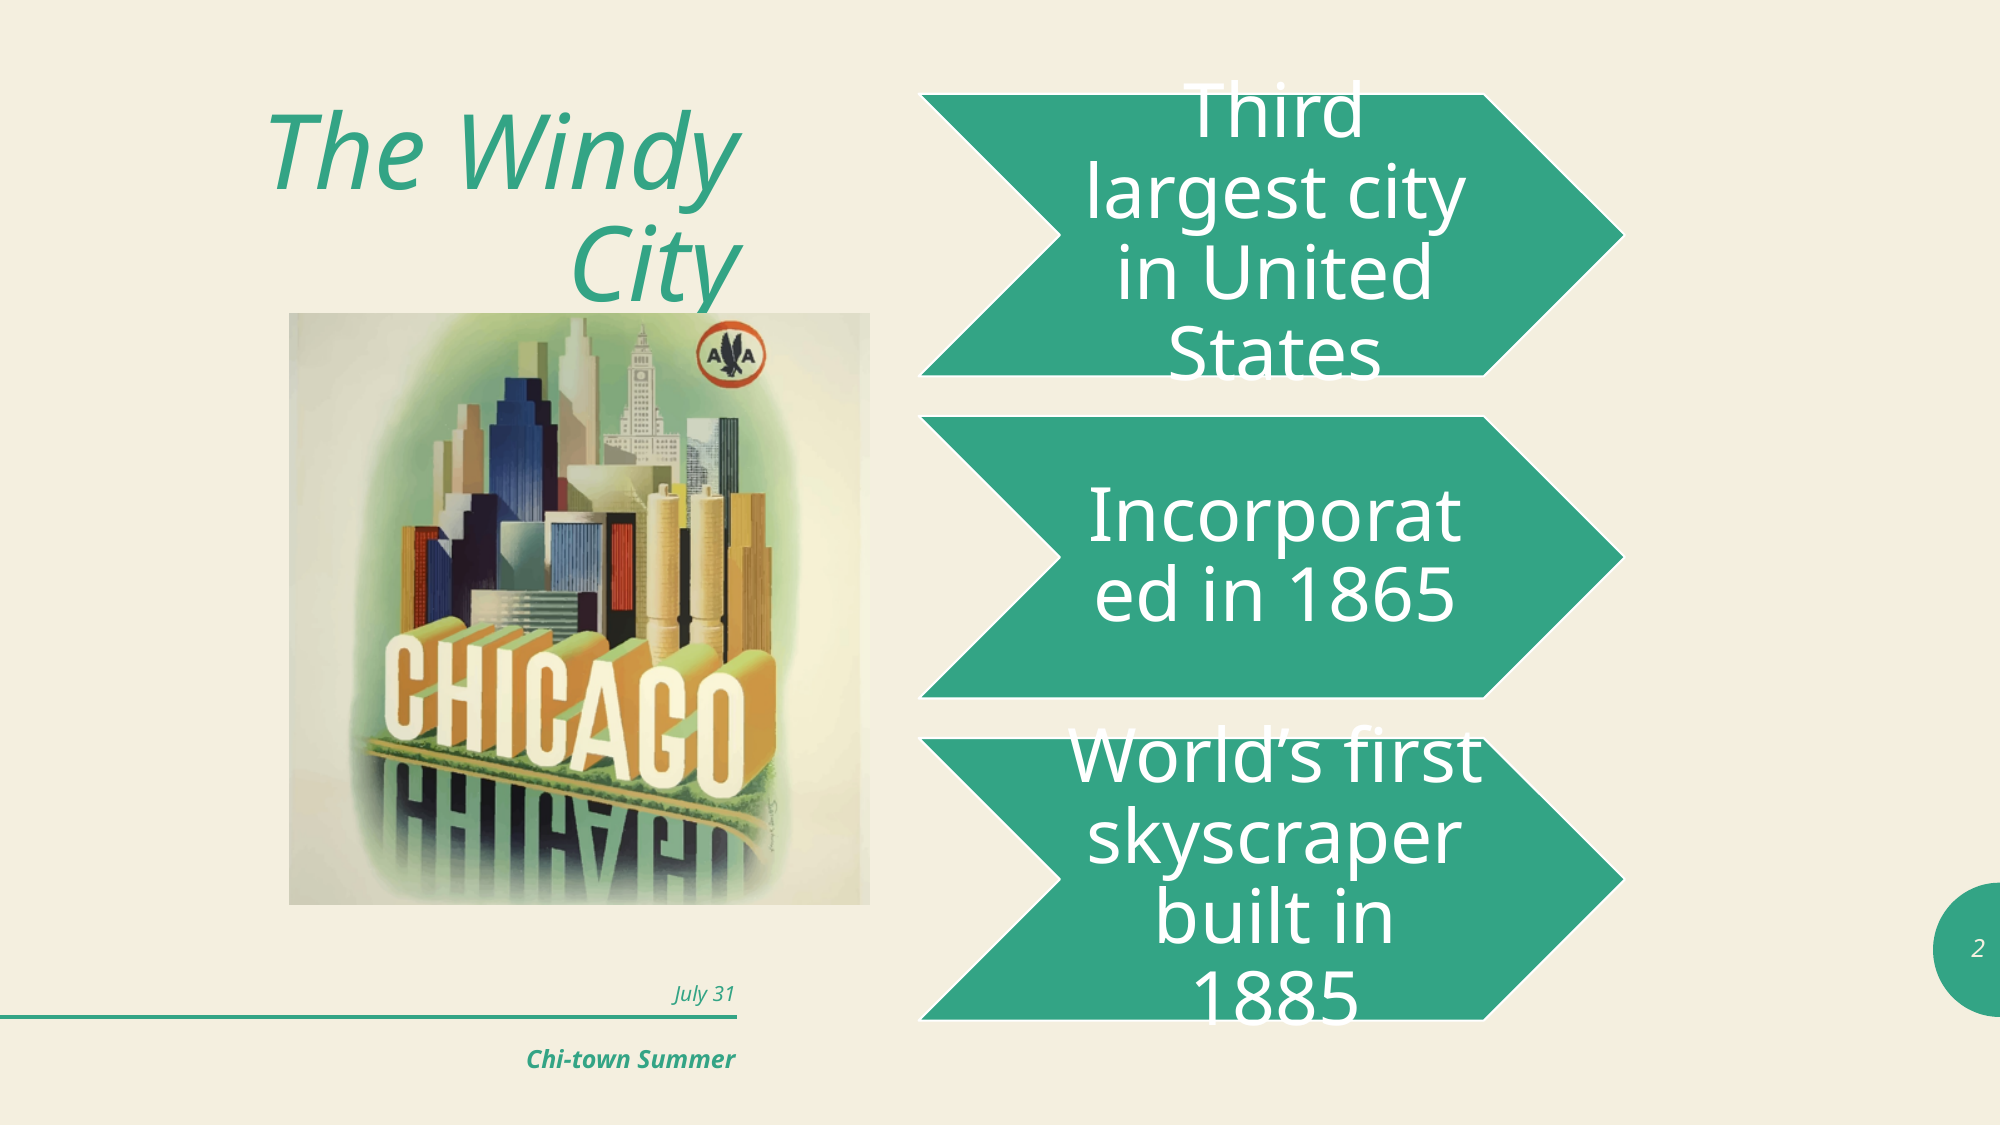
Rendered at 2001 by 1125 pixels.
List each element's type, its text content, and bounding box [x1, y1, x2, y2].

picture [289, 313, 870, 905]
footer Chi-town Summer [125, 1035, 751, 1096]
title The Windy City [125, 91, 754, 905]
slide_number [125, 972, 751, 1033]
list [887, 93, 1657, 1022]
slide_number 2 [1933, 919, 2000, 980]
